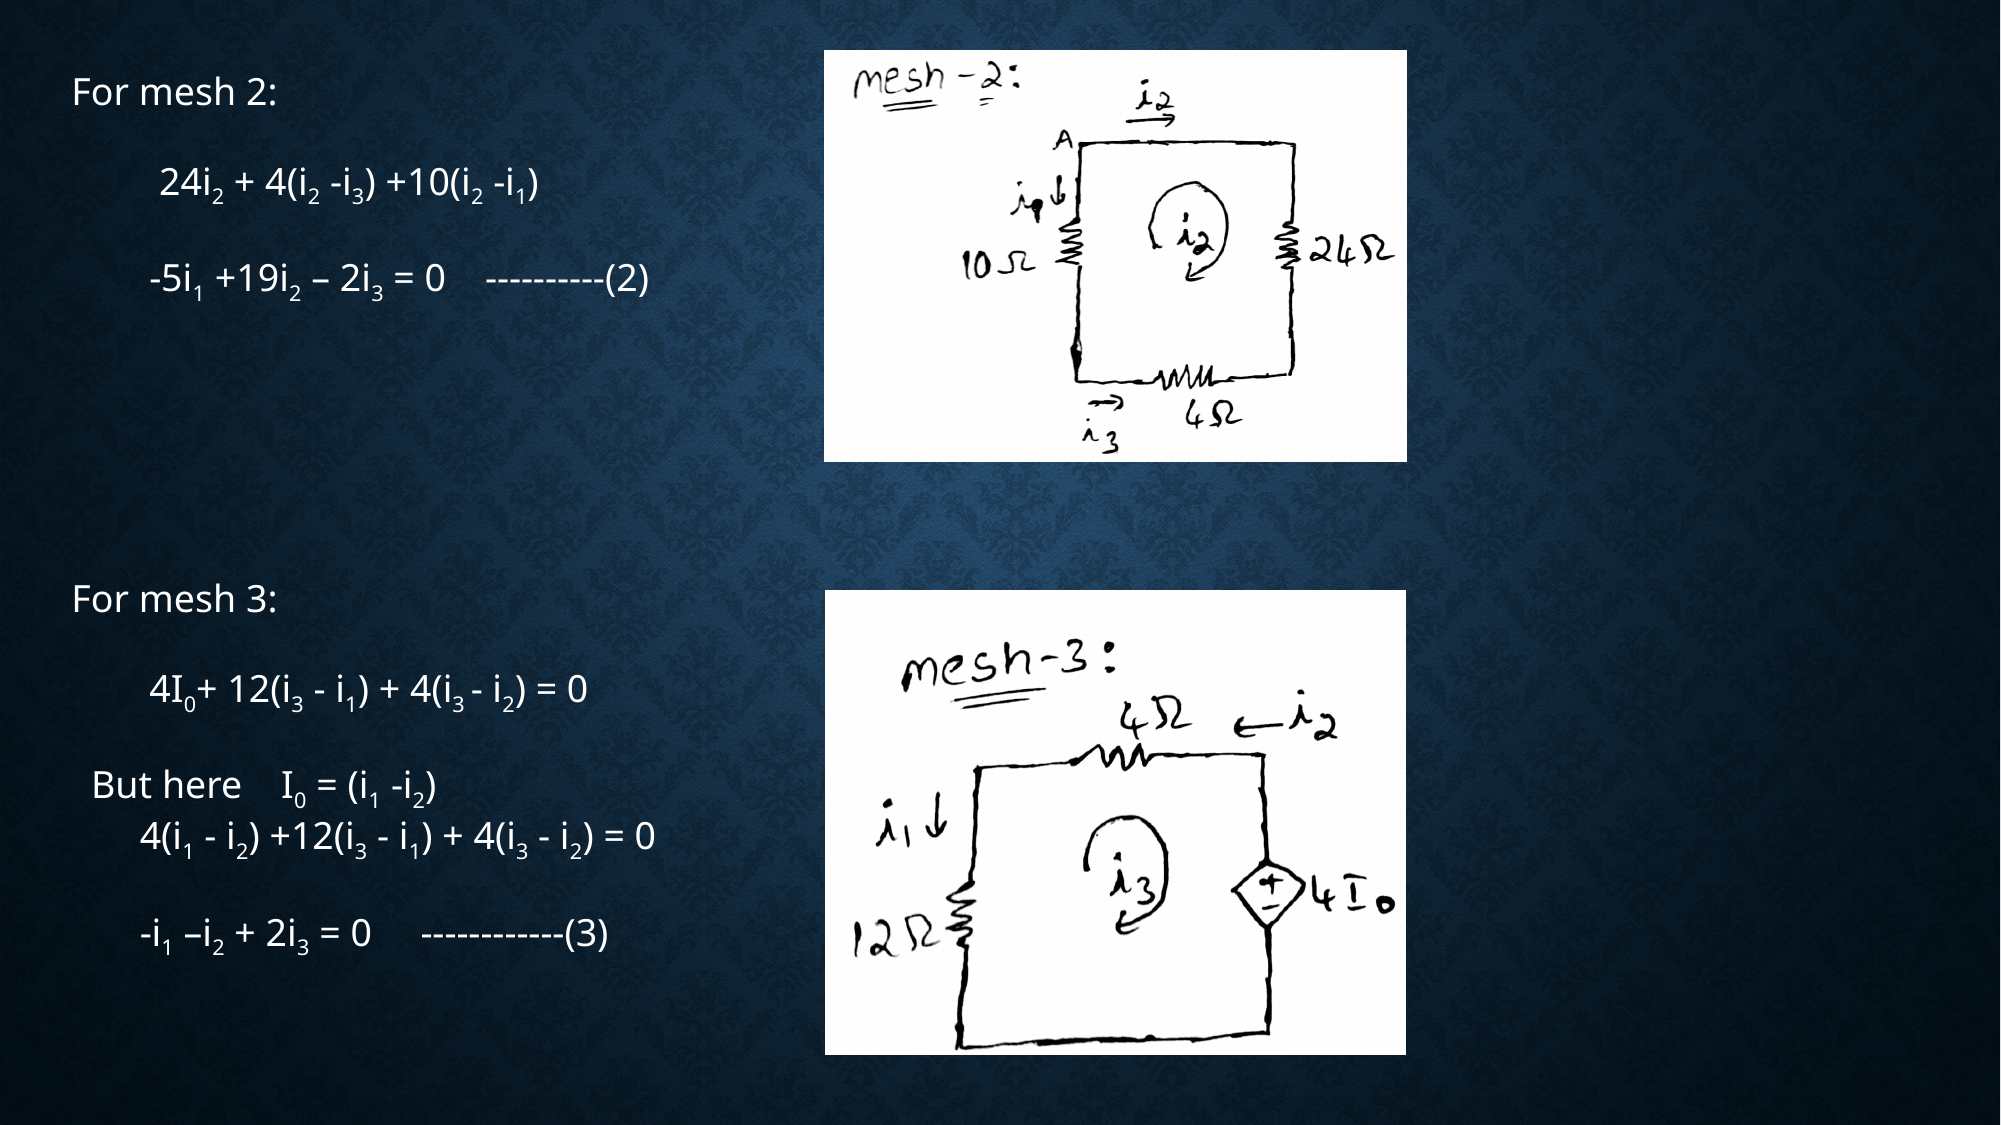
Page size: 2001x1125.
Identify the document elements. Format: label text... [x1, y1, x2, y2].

picture [824, 589, 1406, 1055]
picture [824, 49, 1407, 463]
text_box For mesh 2: 24i2 + 4(i2 -i3) +10(i2 -i1) -5i1 +19i2 – 2i3 = 0 ----------(2) For mesh 3: 4I0+ 12(i3 - i1) + 4(i3 - i2) = 0 But here I0 = (i1 -i2) 4(i1 - i2) +12(i3 - i1) + 4(i3 - i2) = 0 -i1 –i2 + 2i3 = 0 ------------(3) [56, 60, 1968, 968]
